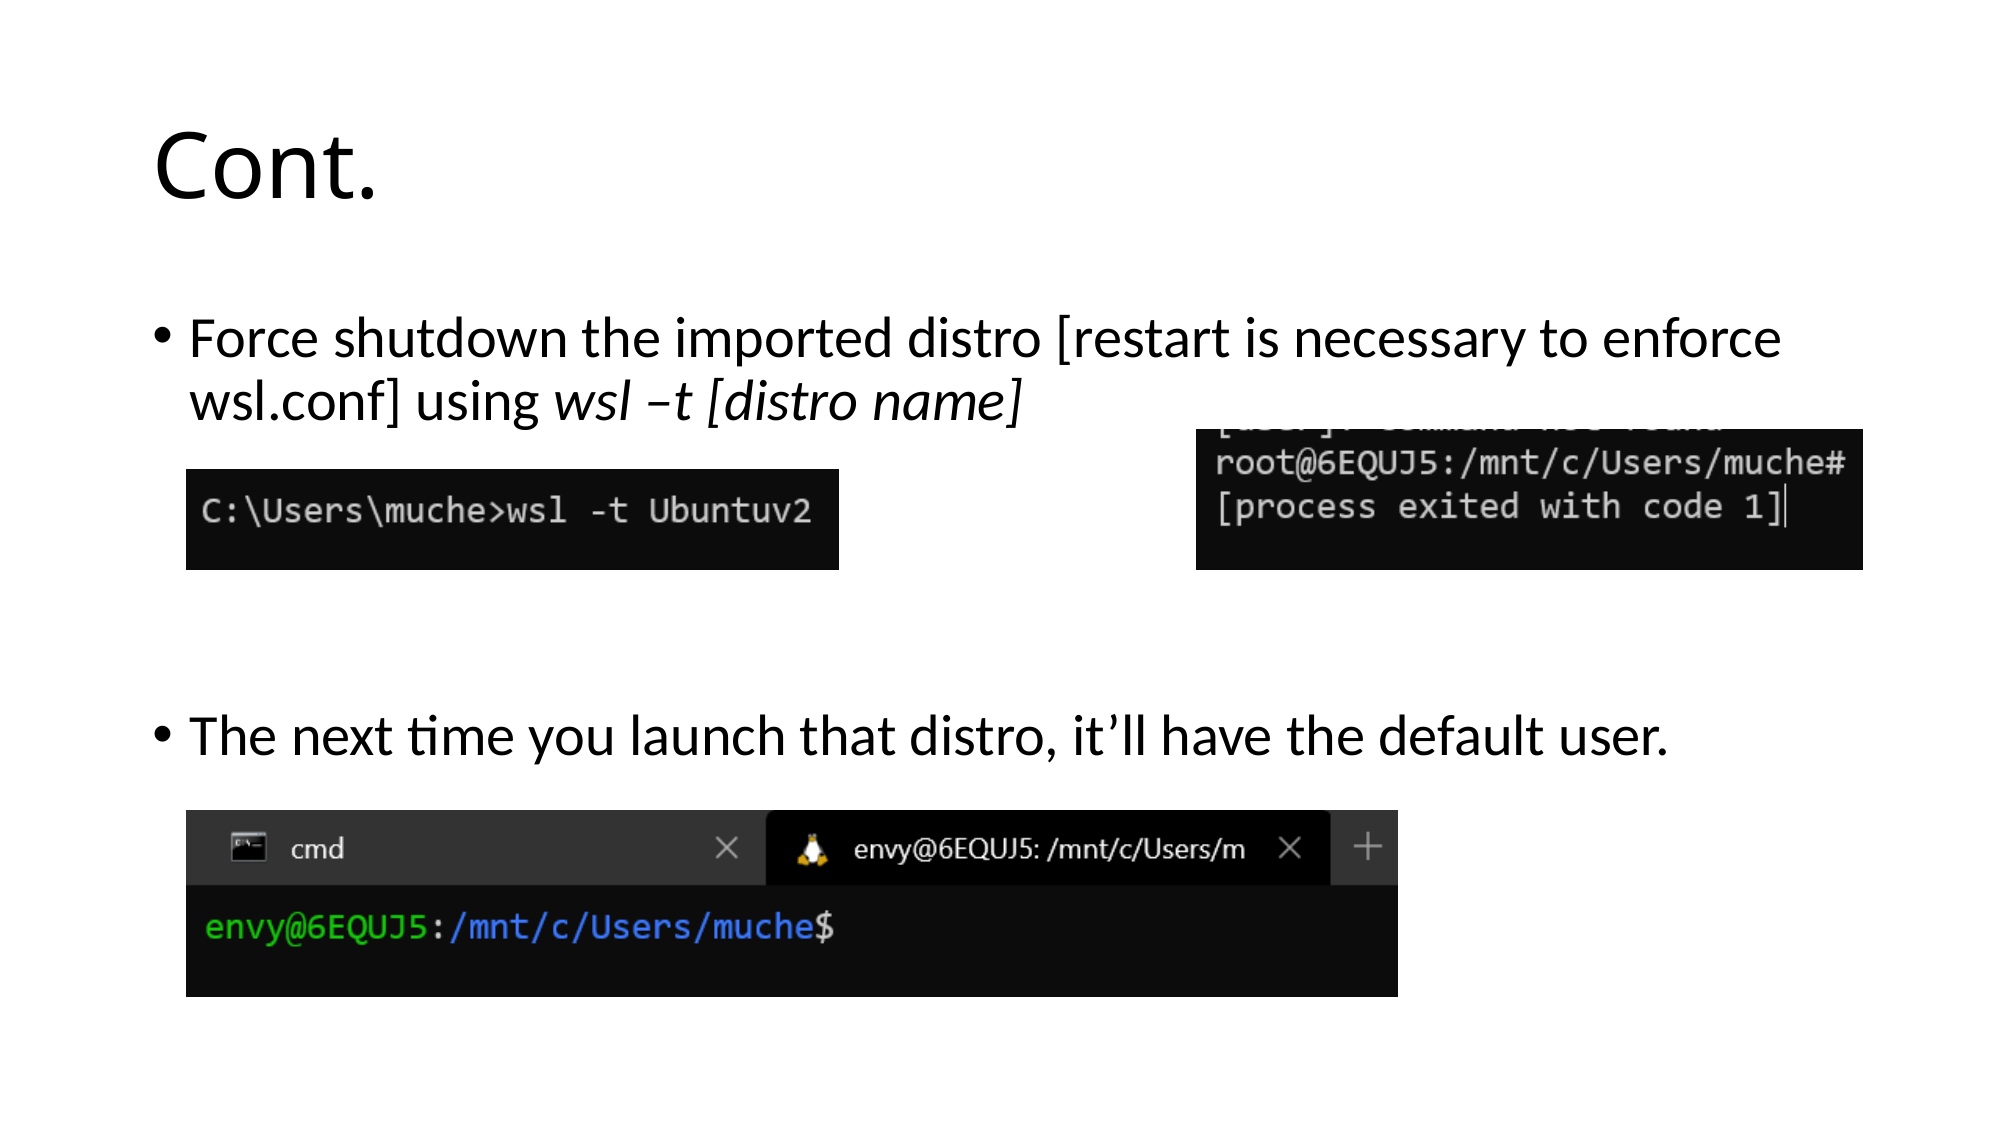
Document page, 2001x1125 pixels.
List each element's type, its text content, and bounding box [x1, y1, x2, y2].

title Cont. [137, 59, 1863, 278]
picture [186, 810, 1398, 997]
picture [1196, 429, 1863, 570]
list Force shutdown the imported distro [restart is necessary to enforce wsl.conf] using wsl –t [distro name] The next time you launch that distro, it’ll have the default user. [137, 299, 1863, 1014]
picture [186, 469, 839, 570]
